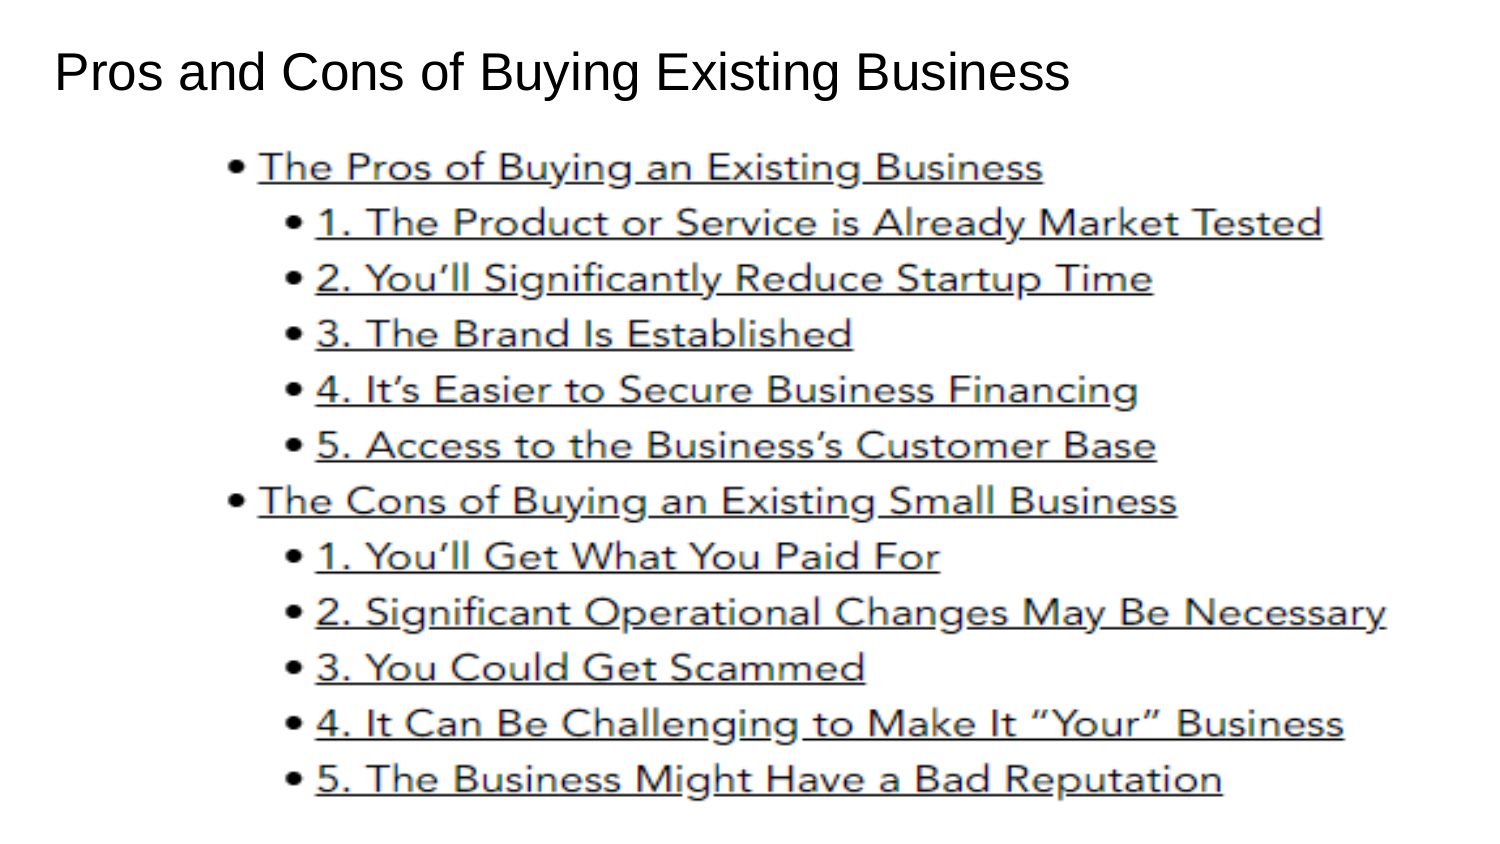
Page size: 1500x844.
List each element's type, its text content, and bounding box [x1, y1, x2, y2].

picture [174, 126, 1435, 808]
title Pros and Cons of Buying Existing Business [39, 22, 1438, 117]
